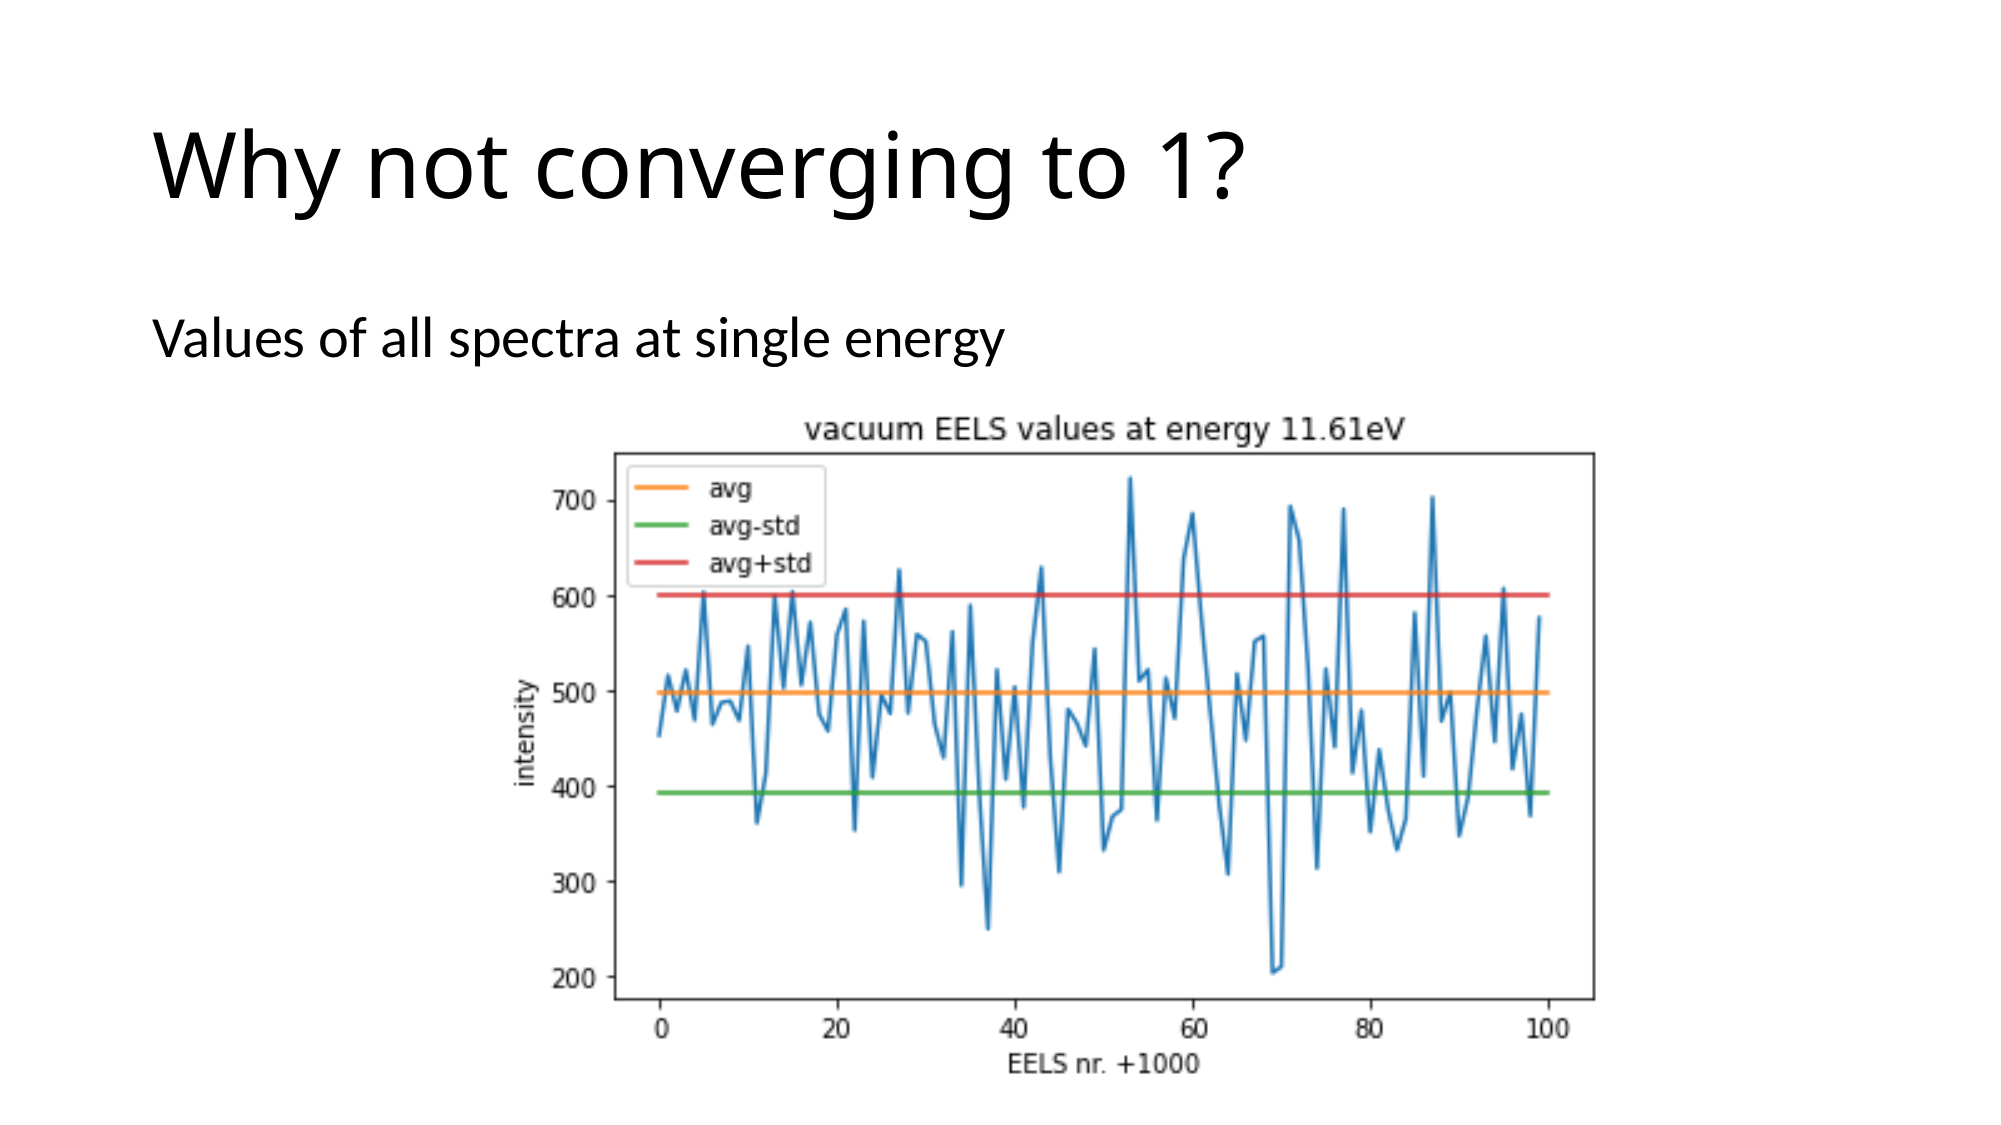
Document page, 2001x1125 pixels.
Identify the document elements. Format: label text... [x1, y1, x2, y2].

list Values of all spectra at single energy [137, 299, 1863, 1014]
picture [497, 398, 1611, 1094]
title Why not converging to 1? [137, 59, 1863, 278]
